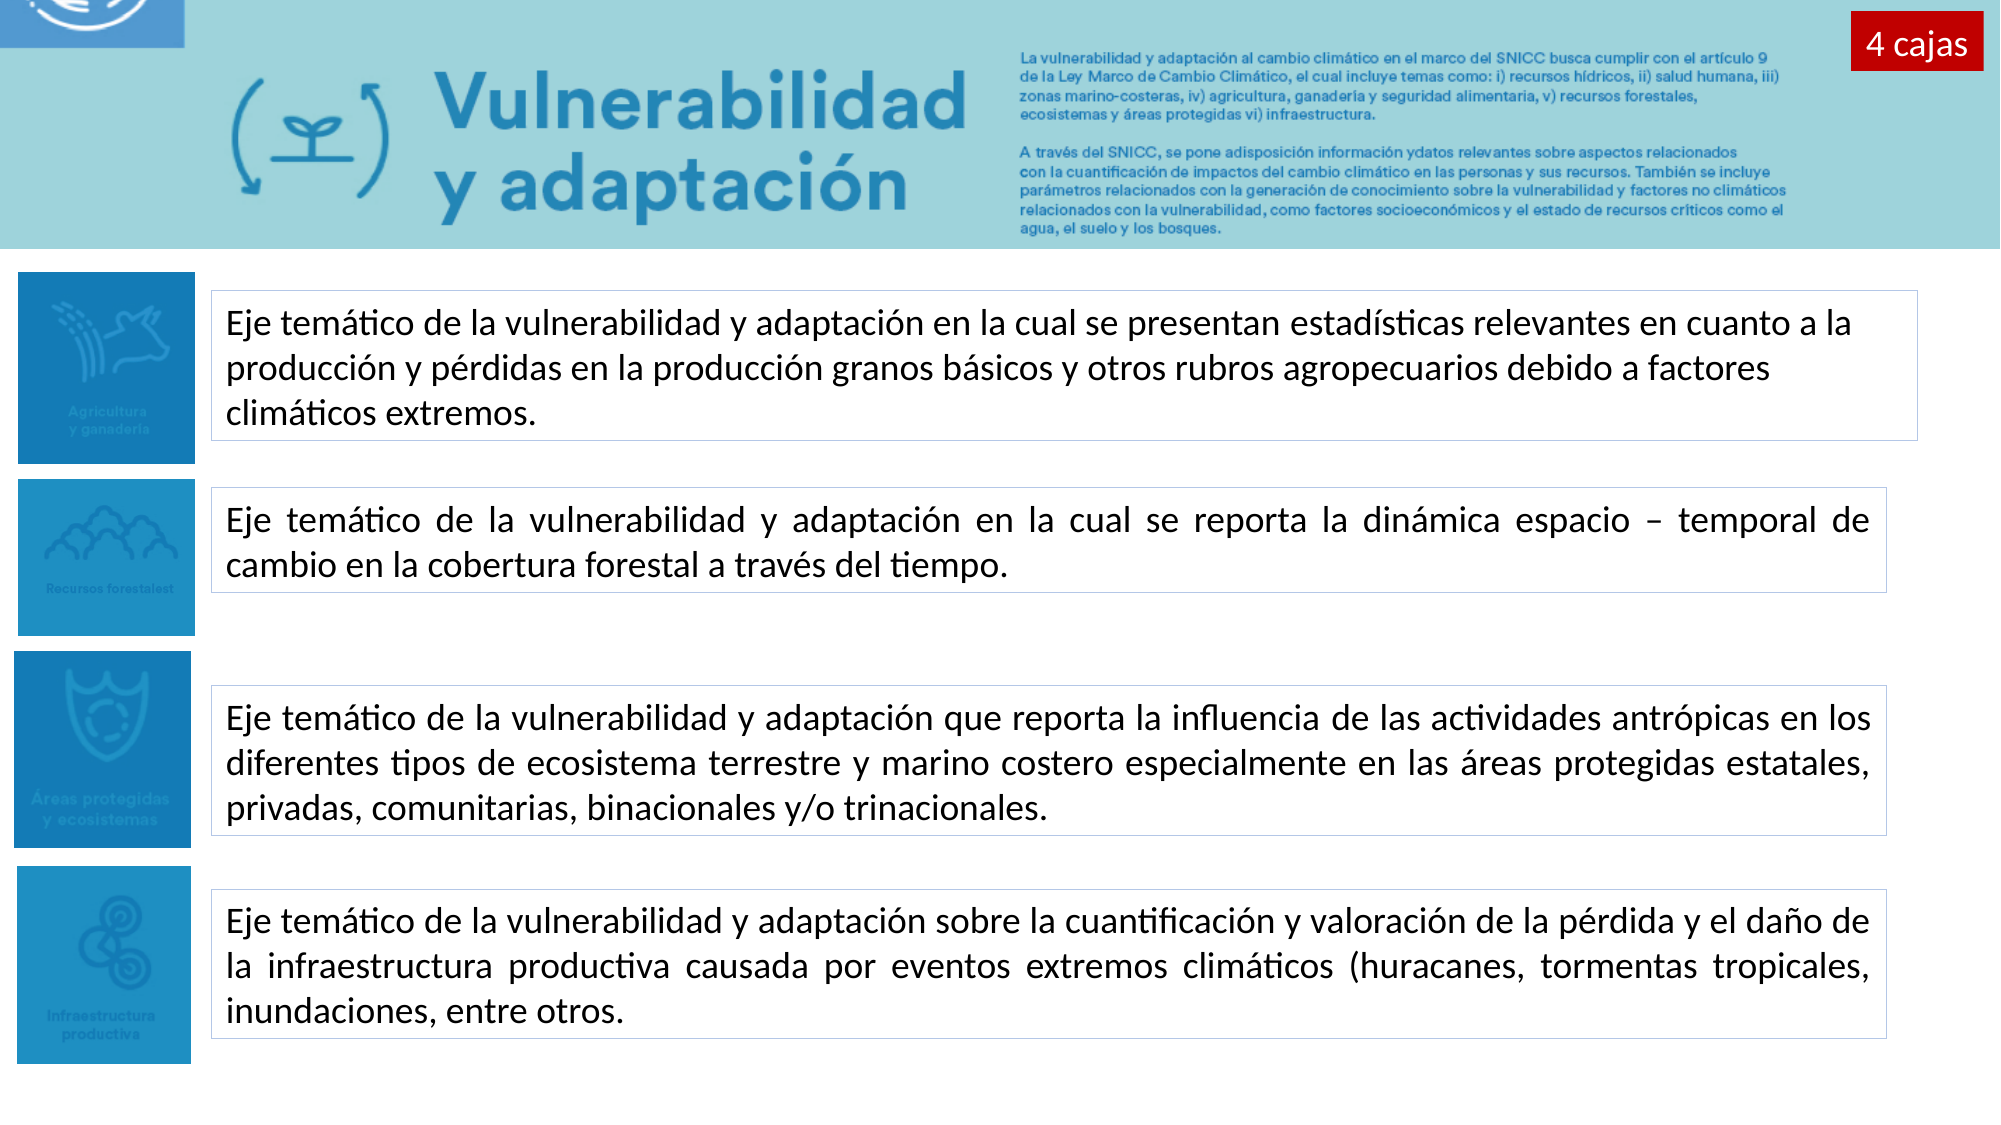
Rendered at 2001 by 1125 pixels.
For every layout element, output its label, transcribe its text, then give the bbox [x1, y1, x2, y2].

picture [0, 0, 2000, 249]
text_box Eje temático de la vulnerabilidad y adaptación que reporta la influencia de las actividades antrópicas en los diferentes tipos de ecosistema terrestre y marino costero especialmente en las áreas protegidas estatales, privadas, comunitarias, binacionales y/o trinacionales. [211, 685, 1887, 836]
text_box Eje temático de la vulnerabilidad y adaptación en la cual se presentan estadísticas relevantes en cuanto a la producción y pérdidas en la producción granos básicos y otros rubros agropecuarios debido a factores climáticos extremos. [211, 290, 1918, 441]
picture [17, 866, 191, 1064]
picture [13, 650, 191, 848]
picture [18, 272, 195, 464]
text_box Eje temático de la vulnerabilidad y adaptación en la cual se reporta la dinámica espacio – temporal de cambio en la cobertura forestal a través del tiempo. [211, 487, 1887, 593]
text_box Eje temático de la vulnerabilidad y adaptación sobre la cuantificación y valoración de la pérdida y el daño de la infraestructura productiva causada por eventos extremos climáticos (huracanes, tormentas tropicales, inundaciones, entre otros. [211, 889, 1887, 1039]
picture [18, 479, 195, 636]
